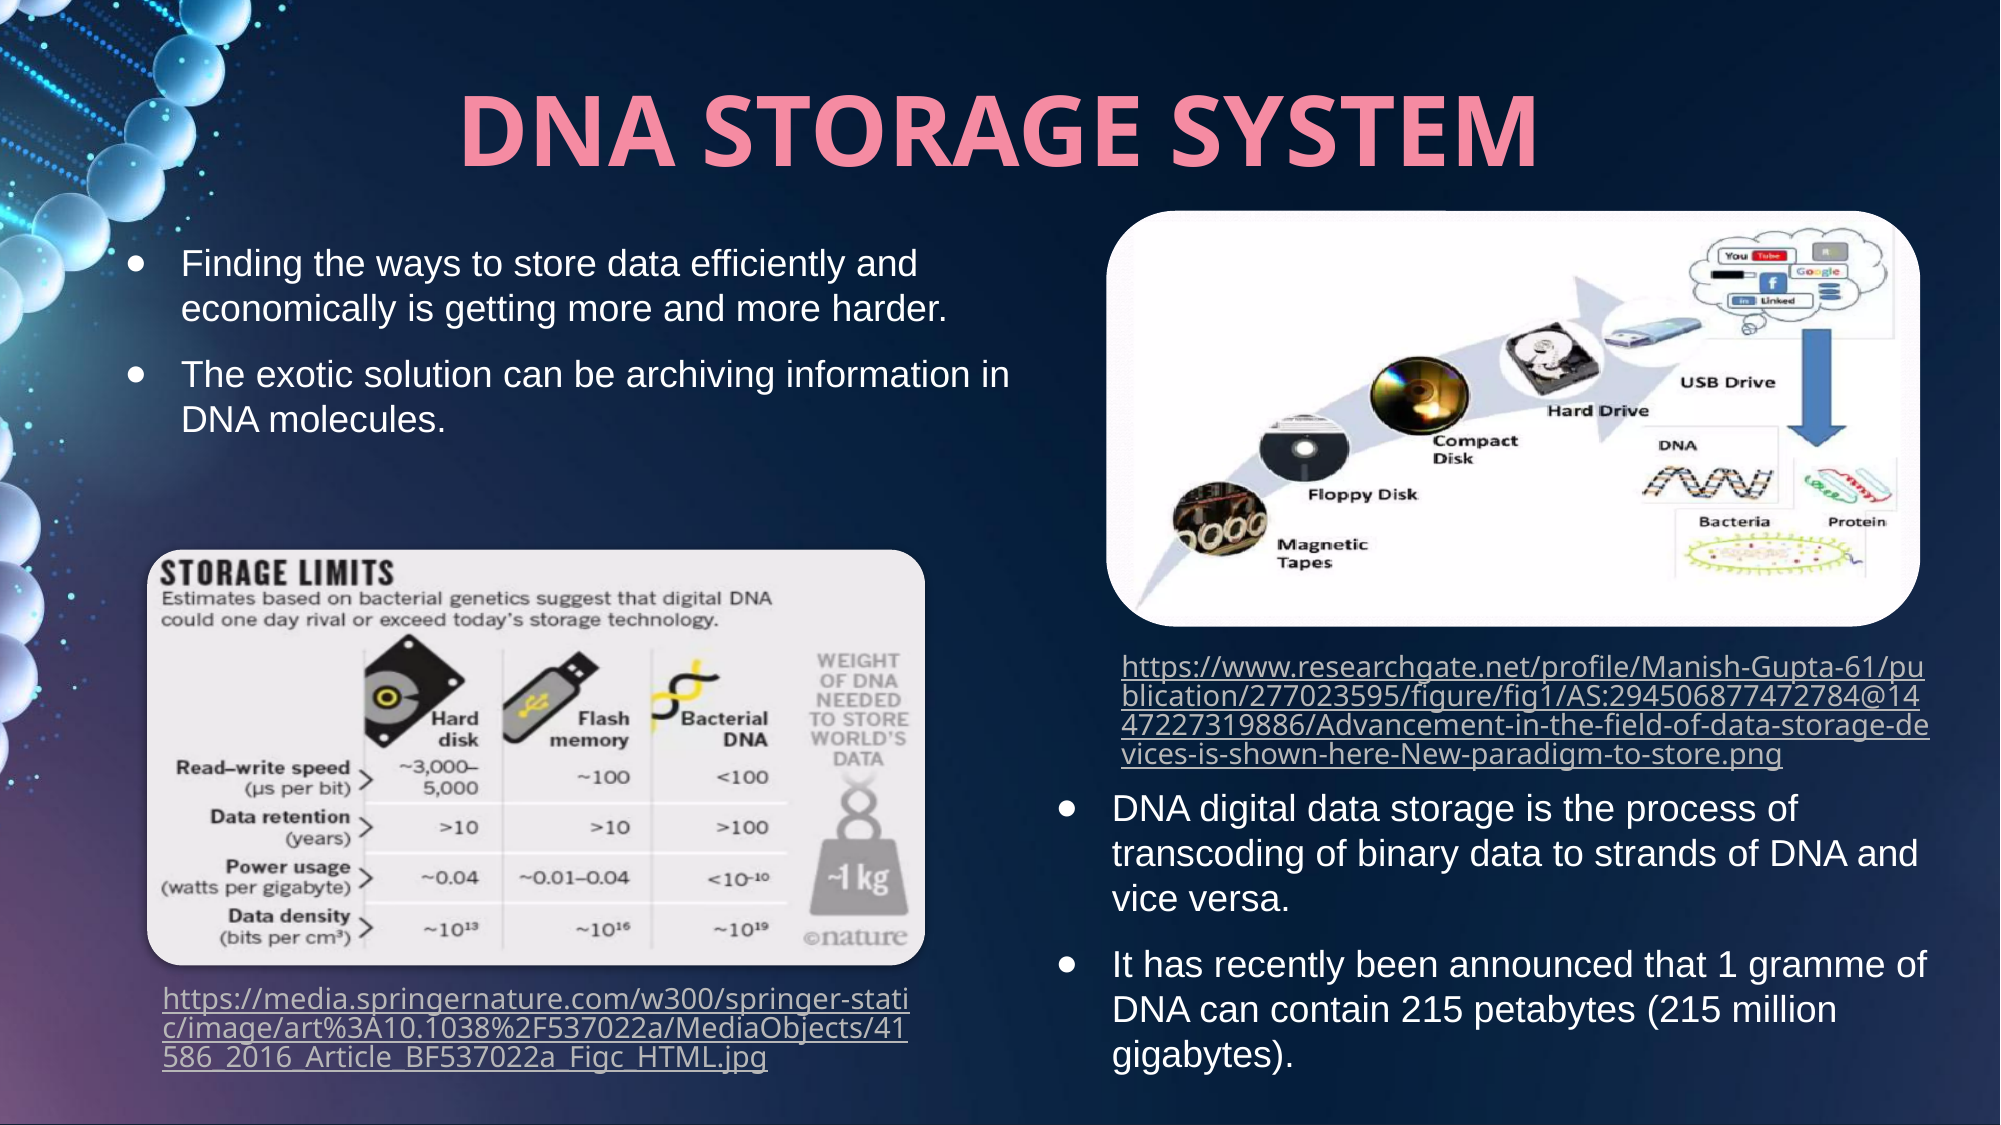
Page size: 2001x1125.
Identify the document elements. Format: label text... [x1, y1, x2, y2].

text_box https://www.researchgate.net/profile/Manish-Gupta-61/publication/277023595/figure/fig1/AS:294506877472784@1447227319886/Advancement-in-the-field-of-data-storage-devices-is-shown-here-New-paradigm-to-store.png [1106, 633, 1950, 703]
text_box https://media.springernature.com/w300/springer-static/image/art%3A10.1038%2F537022a/MediaObjects/41586_2016_Article_BF537022a_Figc_HTML.jpg [147, 972, 925, 1036]
title DNA STORAGE SYSTEM [157, 77, 1843, 177]
picture [0, 0, 2000, 1124]
list DNA digital data storage is the process of transcoding of binary data to strands of DNA and vice versa. It has recently been announced that 1 gramme of DNA can contain 215 petabytes (215 million gigabytes). [1016, 763, 1987, 1102]
text_box Finding the ways to store data efficiently and economically is getting more and more harder. The exotic solution can be archiving information in DNA molecules. [90, 223, 1061, 455]
